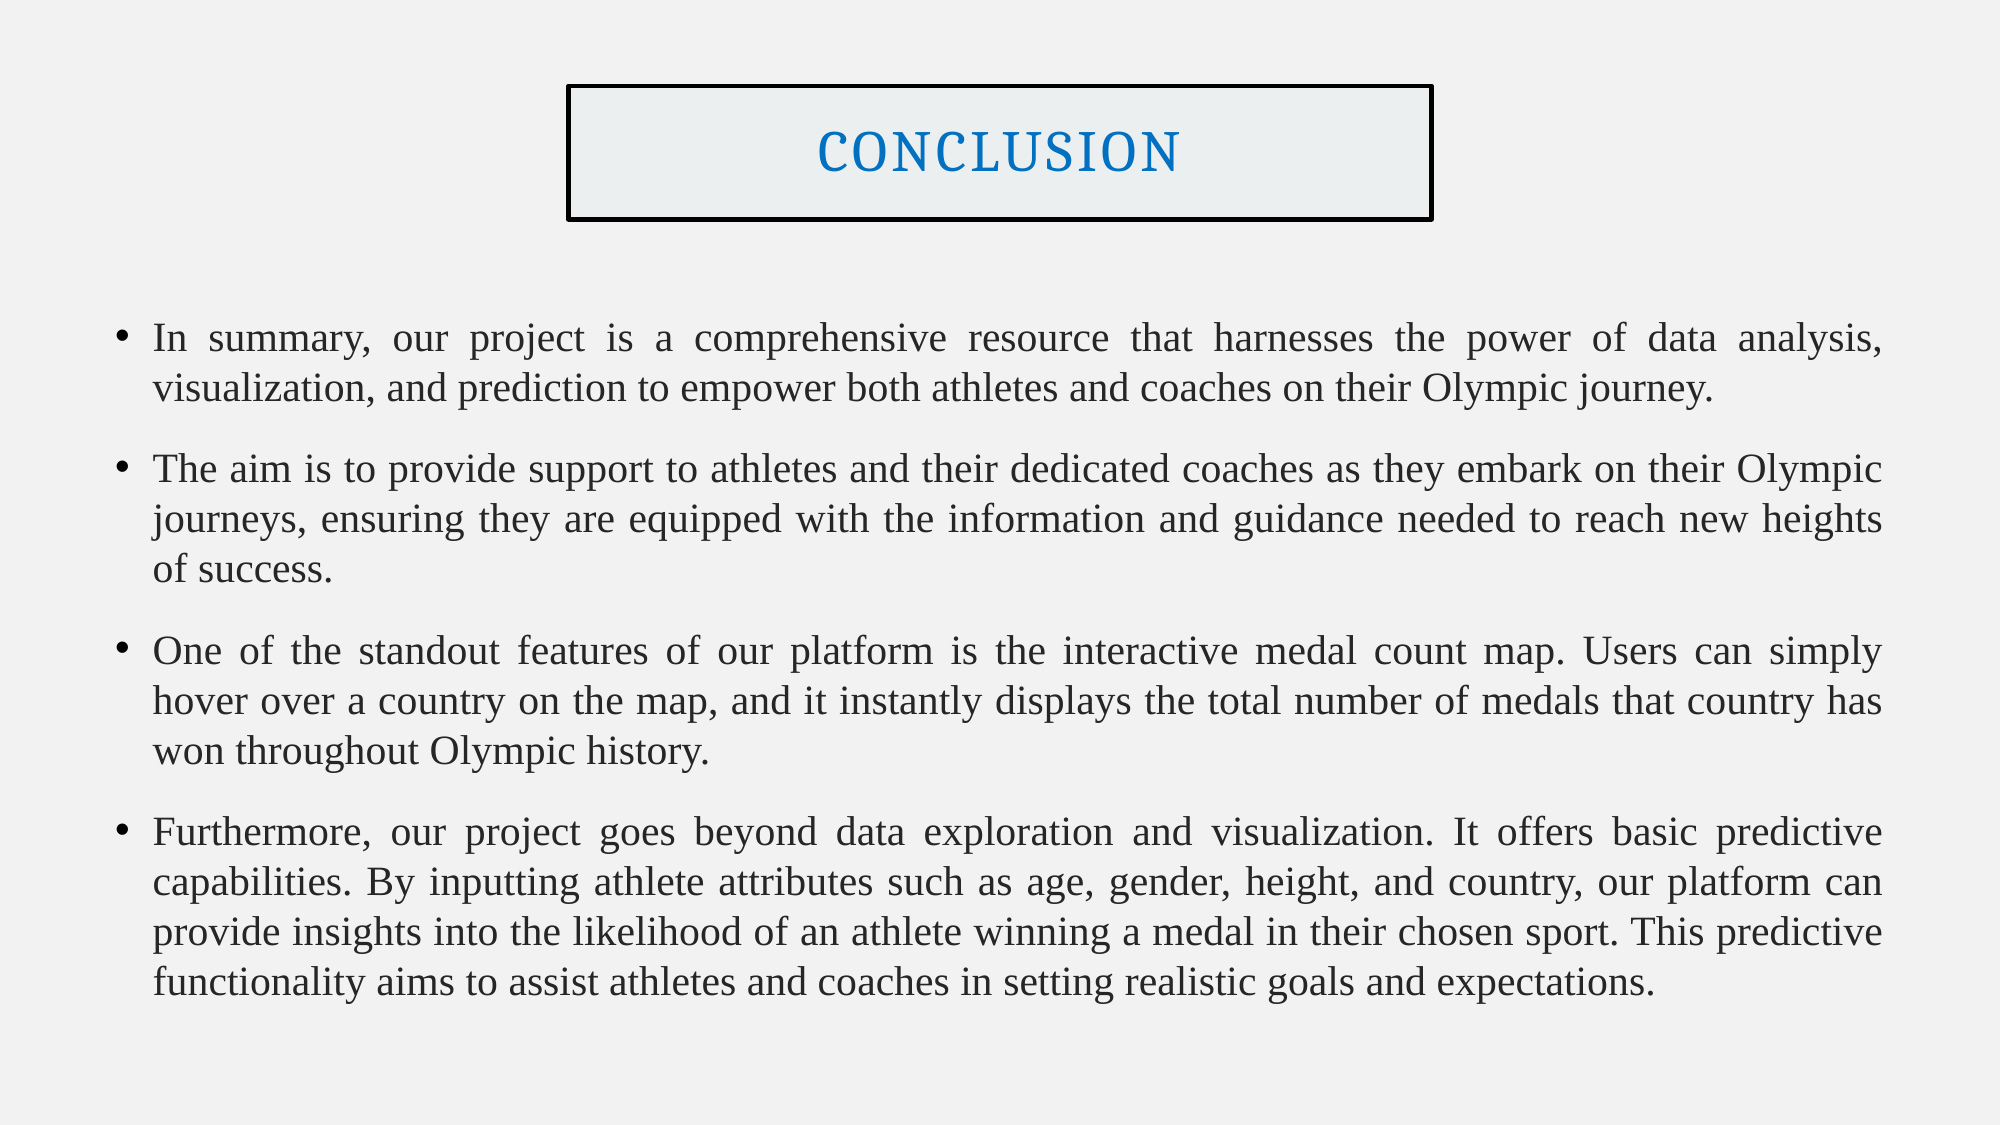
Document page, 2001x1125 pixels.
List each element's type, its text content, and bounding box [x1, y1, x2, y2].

list In summary, our project is a comprehensive resource that harnesses the power of data analysis, visualization, and prediction to empower both athletes and coaches on their Olympic journey. The aim is to provide support to athletes and their dedicated coaches as they embark on their Olympic journeys, ensuring they are equipped with the information and guidance needed to reach new heights of success. One of the standout features of our platform is the interactive medal count map. Users can simply hover over a country on the map, and it instantly displays the total number of medals that country has won throughout Olympic history. Furthermore, our project goes beyond data exploration and visualization. It offers basic predictive capabilities. By inputting athlete attributes such as age, gender, height, and country, our platform can provide insights into the likelihood of an athlete winning a medal in their chosen sport. This predictive functionality aims to assist athletes and coaches in setting realistic goals and expectations. [100, 250, 1900, 1063]
title conclusion [566, 83, 1434, 222]
